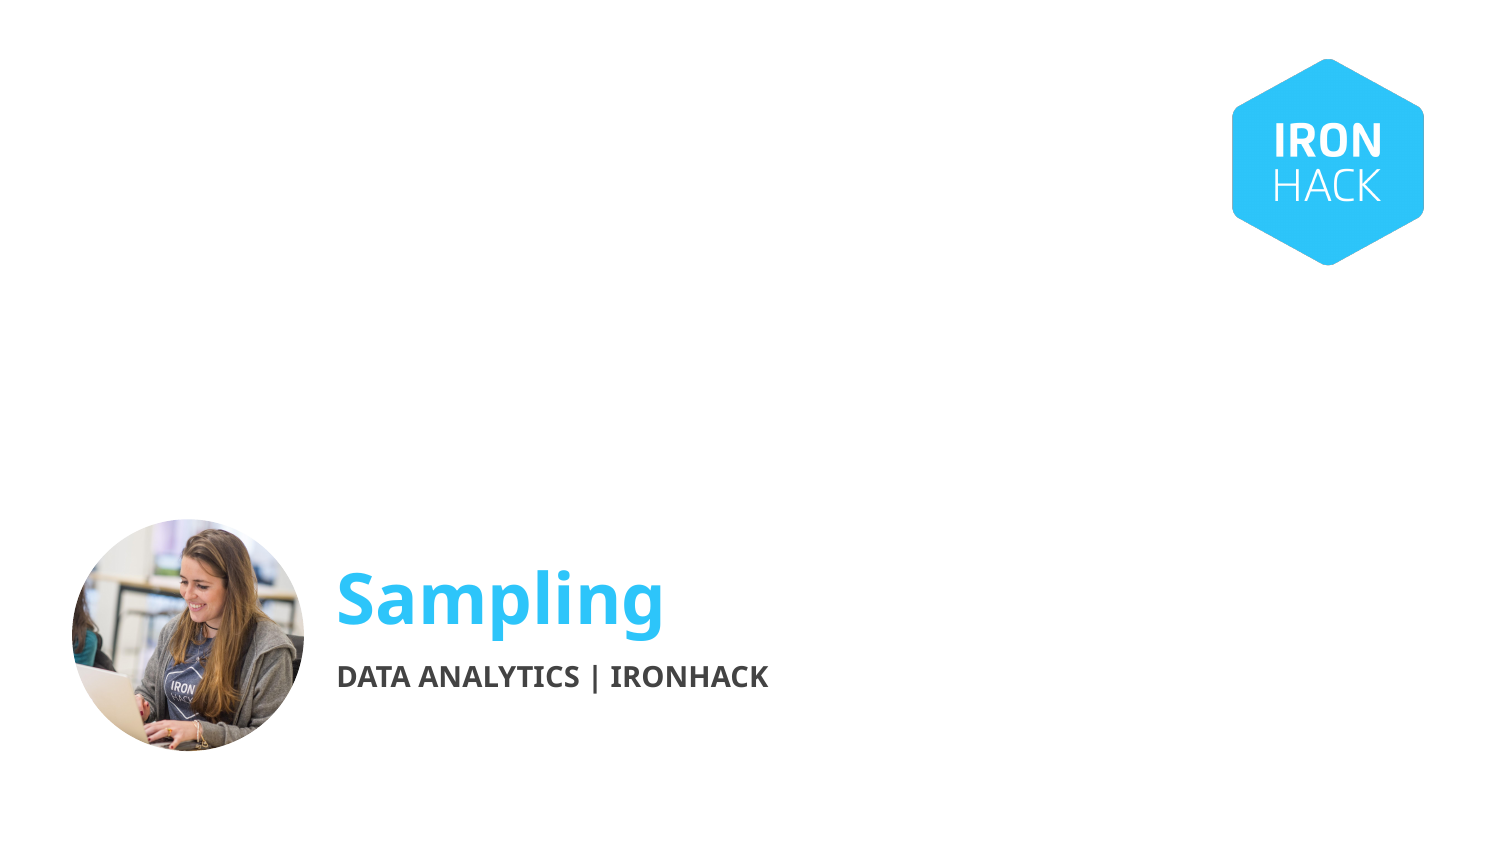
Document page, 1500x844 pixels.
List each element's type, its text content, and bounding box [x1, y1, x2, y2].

title Sampling [321, 538, 1500, 633]
picture [1191, 25, 1465, 299]
picture [71, 519, 305, 752]
title DATA ANALYTICS | IRONHACK [321, 643, 963, 709]
